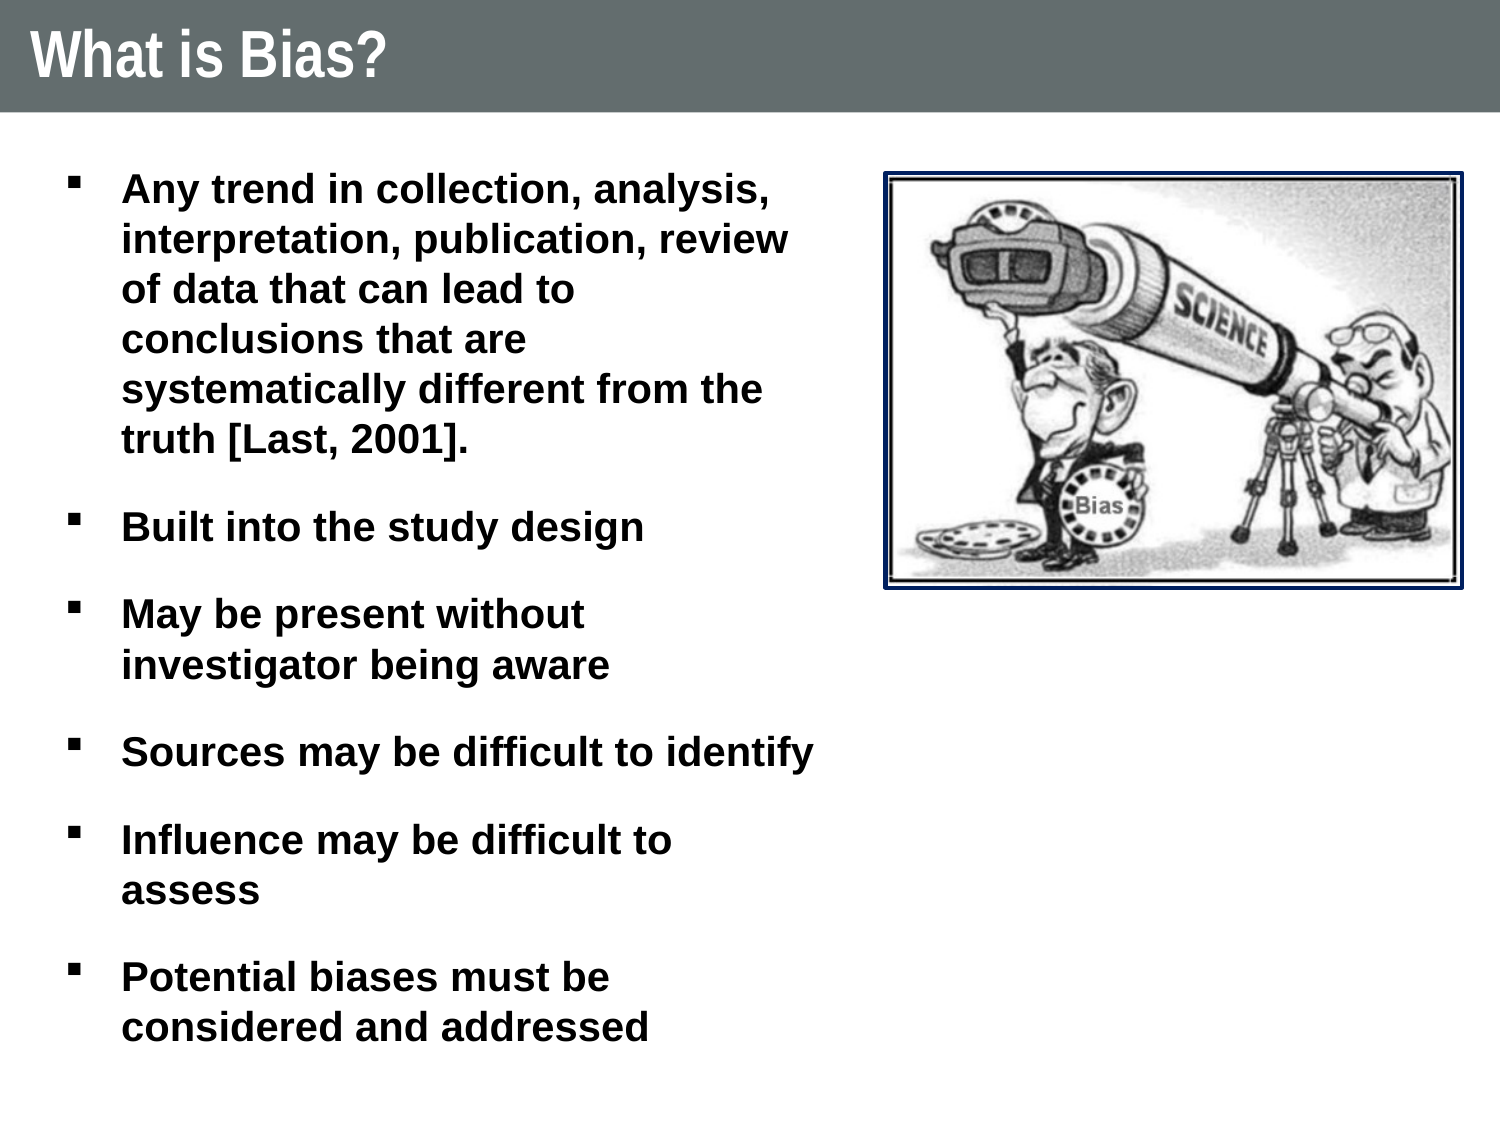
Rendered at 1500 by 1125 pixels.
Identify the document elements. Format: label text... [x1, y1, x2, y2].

text_box Any trend in collection, analysis, interpretation, publication, review of data that can lead to conclusions that are systematically different from the truth [Last, 2001]. Built into the study design May be present without investigator being aware Sources may be difficult to identify Influence may be difficult to assess Potential biases must be considered and addressed [50, 154, 838, 531]
picture [887, 174, 1461, 586]
title What is Bias? [0, 0, 1500, 117]
